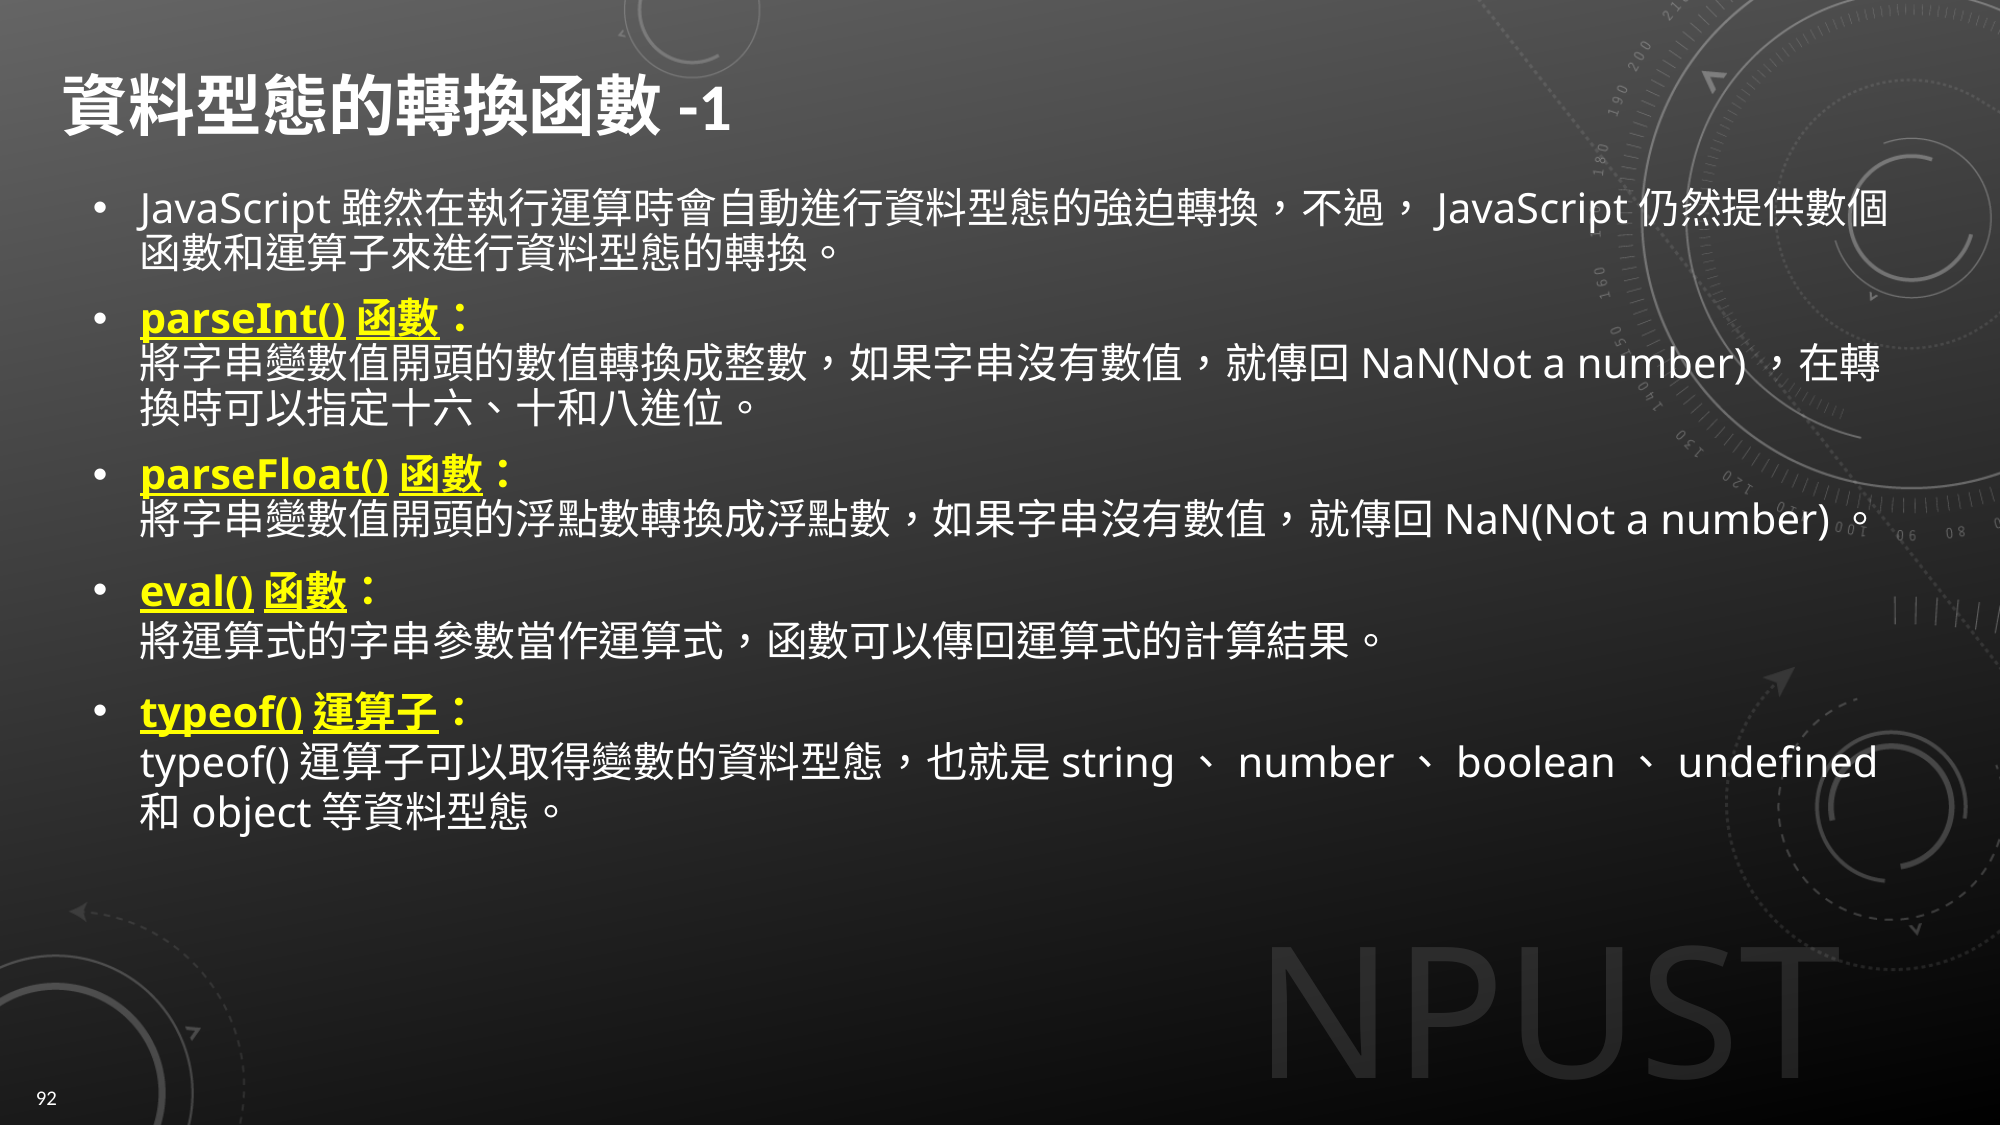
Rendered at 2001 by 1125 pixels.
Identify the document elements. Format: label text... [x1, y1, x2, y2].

title 資料型態的轉換函數-1 [46, 37, 1937, 171]
picture [0, 0, 2000, 1125]
list JavaScript雖然在執行運算時會自動進行資料型態的強迫轉換，不過，JavaScript仍然提供數個函數和運算子來進行資料型態的轉換。 parseInt()函數： 將字串變數值開頭的數值轉換成整數，如果字串沒有數值，就傳回NaN(Not a number)，在轉換時可以指定十六、十和八進位。 parseFloat()函數： 將字串變數值開頭的浮點數轉換成浮點數，如果字串沒有數值，就傳回NaN(Not a number)。 eval()函數： 將運算式的字串參數當作運算式，函數可以傳回運算式的計算結果。 typeof()運算子： typeof()運算子可以取得變數的資料型態，也就是string、number、boolean、undefined和object等資料型態。 [77, 179, 1923, 1007]
